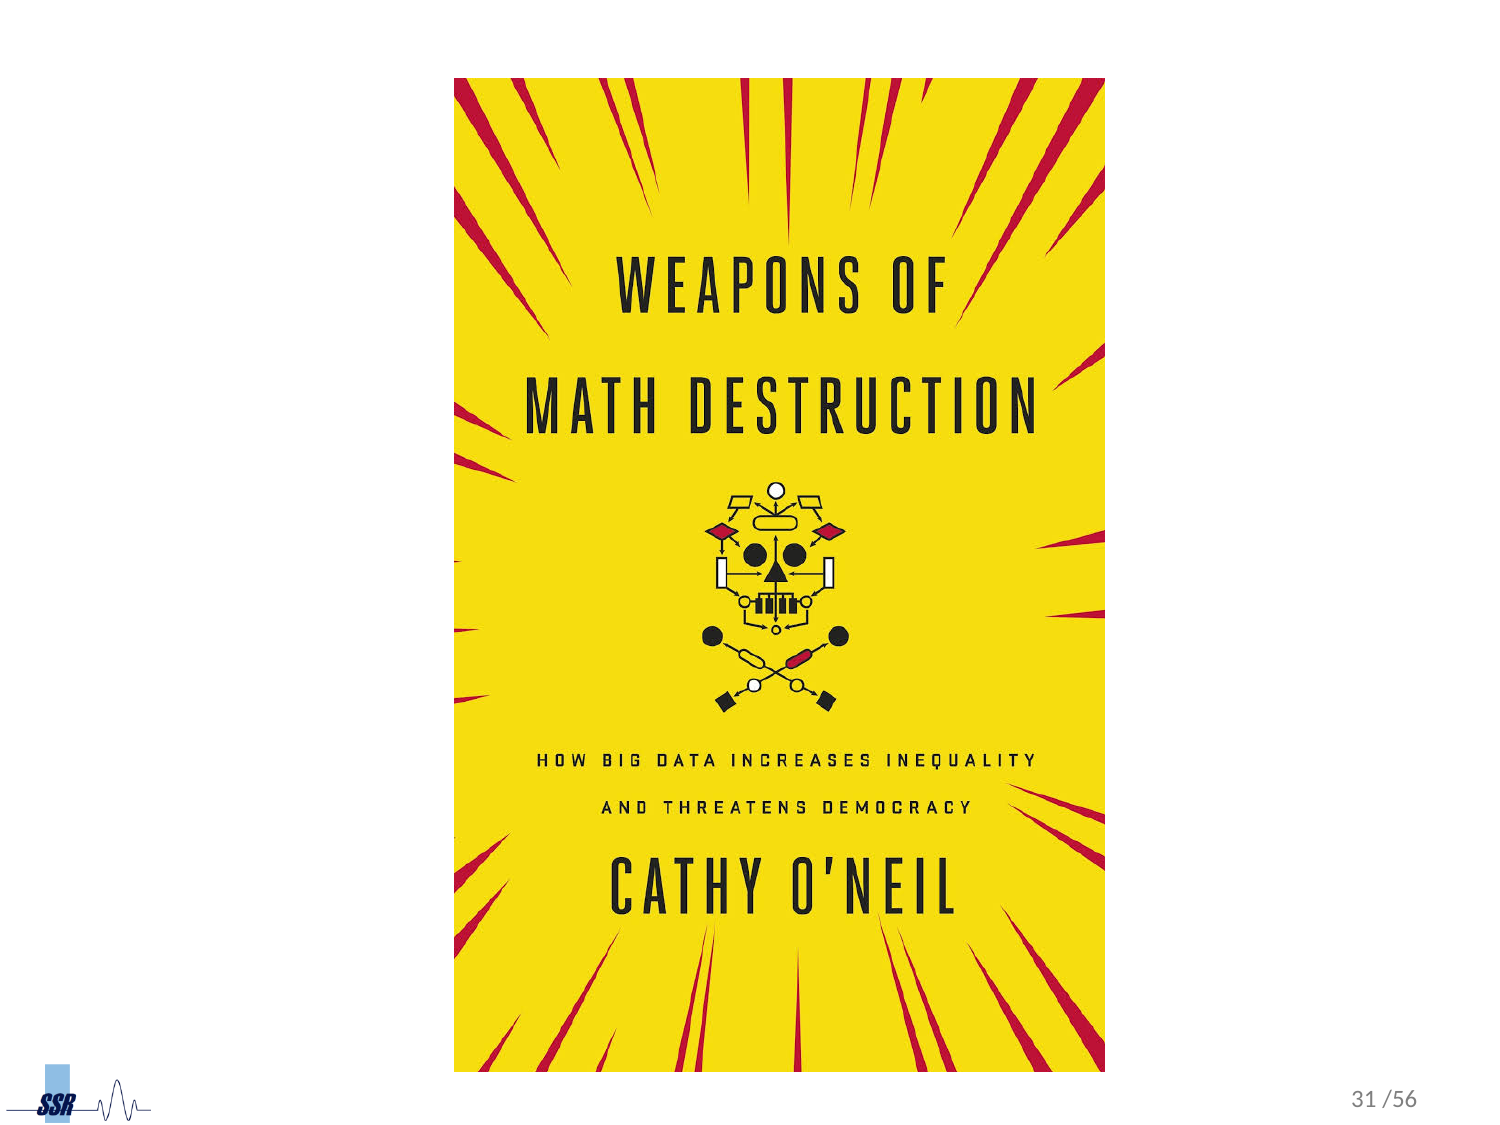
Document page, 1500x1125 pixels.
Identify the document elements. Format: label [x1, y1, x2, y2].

picture [454, 77, 1105, 1073]
picture [1, 1062, 151, 1125]
